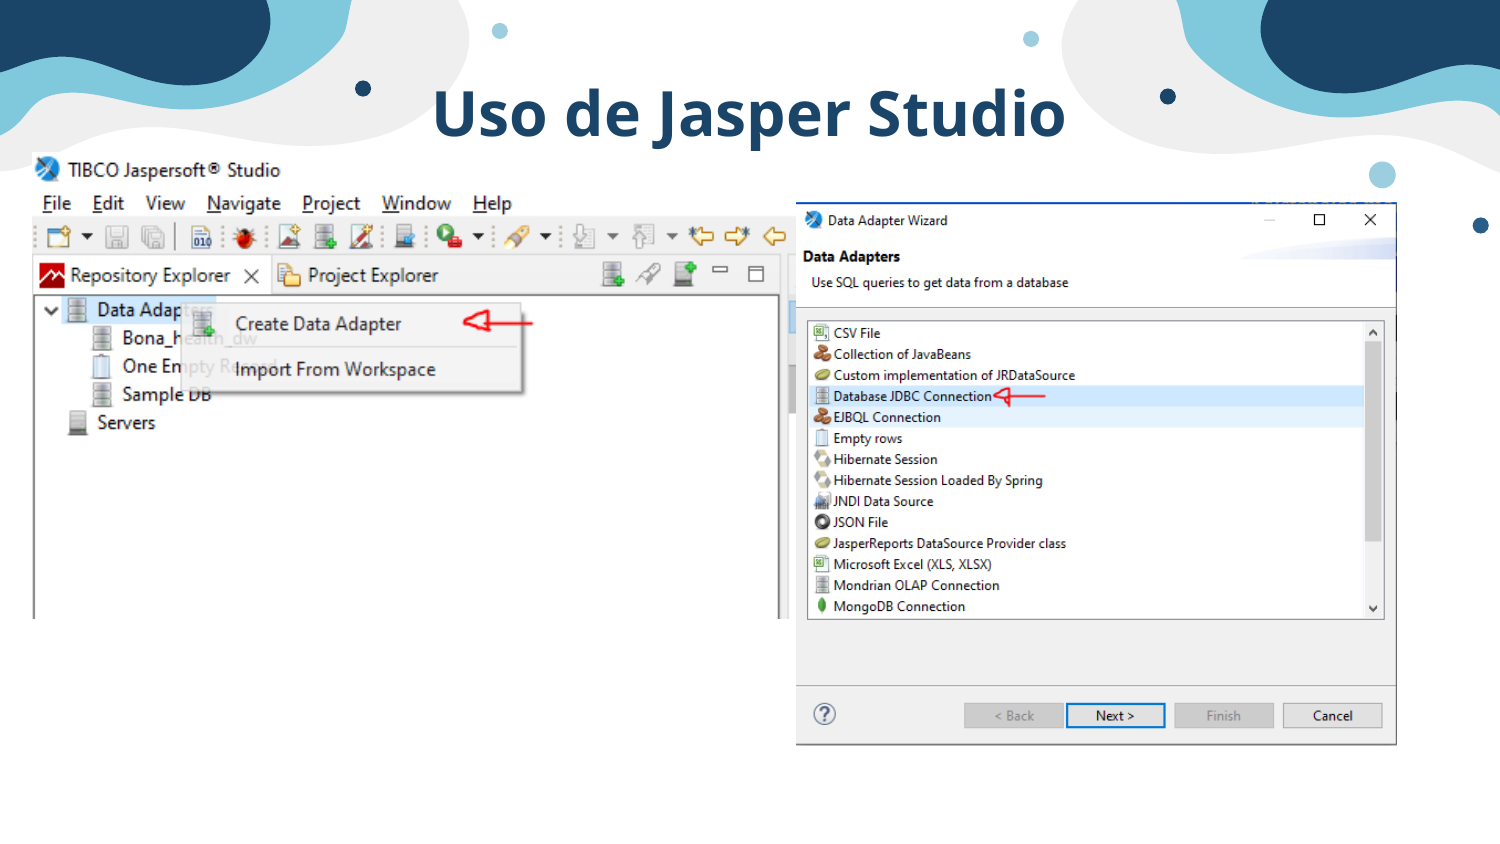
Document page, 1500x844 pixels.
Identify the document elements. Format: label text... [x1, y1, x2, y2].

title Uso de Jasper Studio [237, 58, 1263, 153]
picture [32, 152, 1397, 746]
